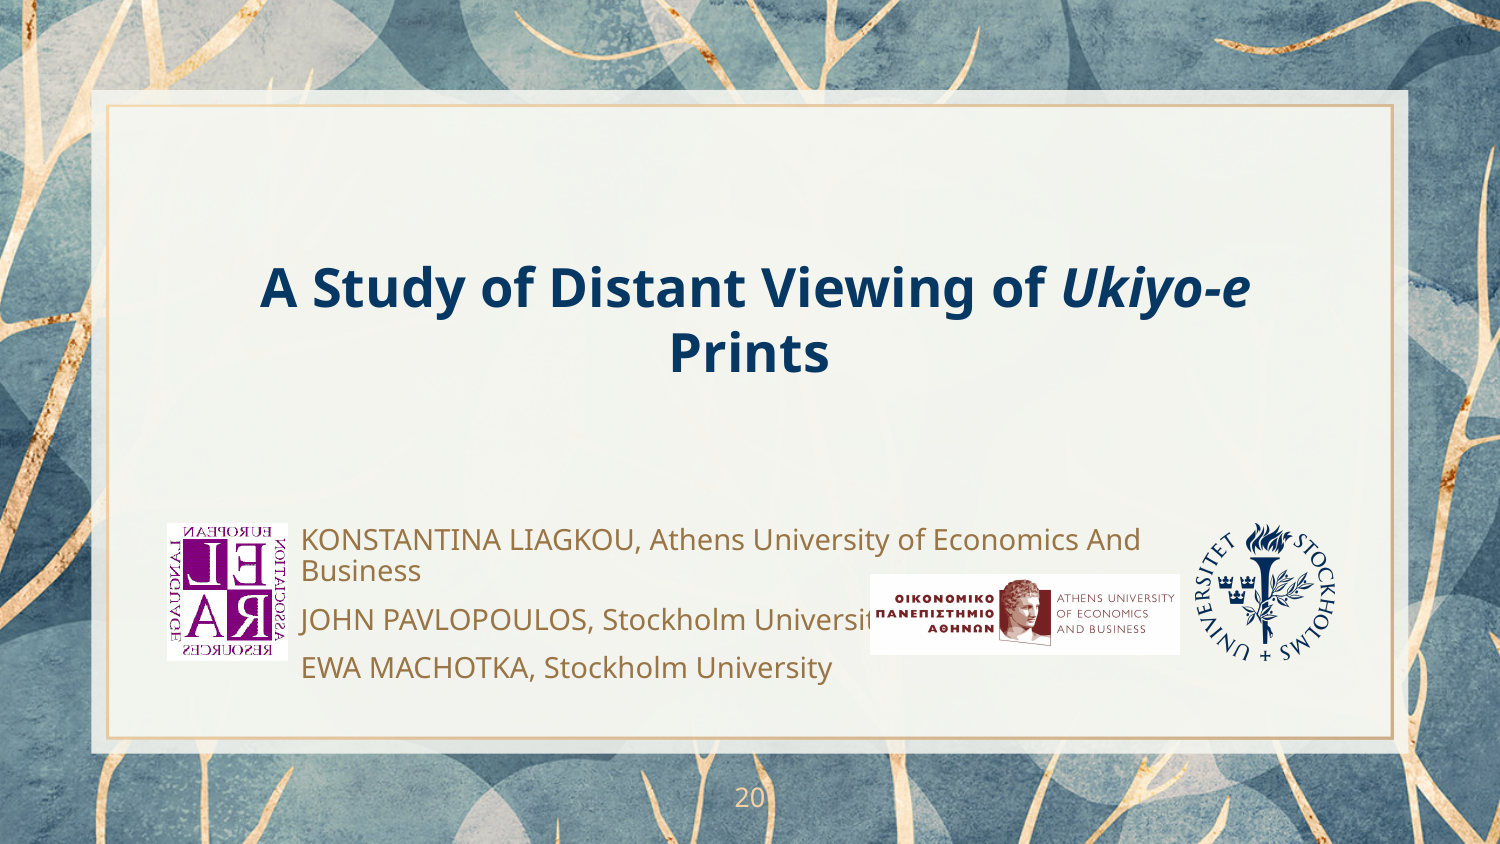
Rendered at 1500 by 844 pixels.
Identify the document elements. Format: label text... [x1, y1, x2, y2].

slide_number ‹#› [705, 753, 795, 844]
picture [167, 523, 288, 661]
text_box KONSTANTINA LIAGKOU, Athens University of Economics And Business JOHN PAVLOPOULOS, Stockholm University EWA MACHOTKA, Stockholm University [285, 510, 1252, 748]
picture [869, 573, 1180, 656]
text_box A Study of Distant Viewing of Ukiyo-e Prints [216, 237, 1297, 398]
picture [1195, 523, 1336, 661]
text_box [109, 106, 1391, 737]
picture [0, 0, 1500, 844]
